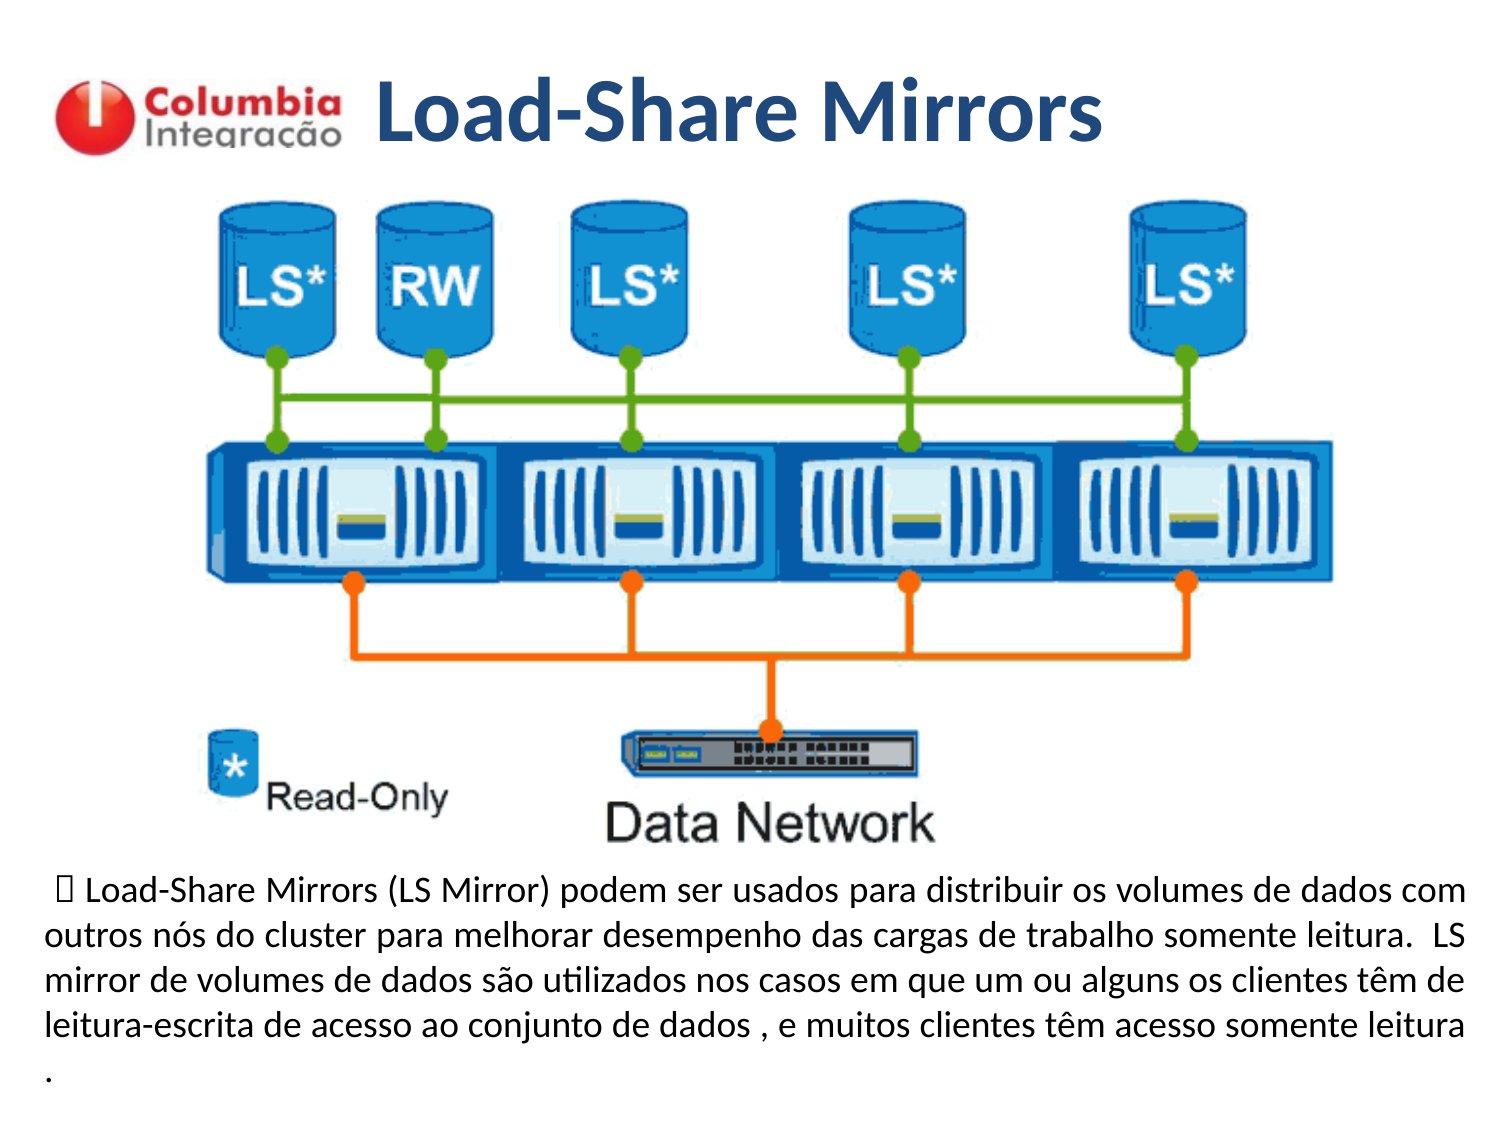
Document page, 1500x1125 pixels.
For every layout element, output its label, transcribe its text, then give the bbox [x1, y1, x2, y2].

title Load-Share Mirrors [360, 42, 1500, 279]
text_box  Load-Share Mirrors (LS Mirror) podem ser usados ​​para distribuir os volumes de dados com outros nós do cluster para melhorar desempenho das cargas de trabalho somente leitura. LS mirror de volumes de dados são utilizados nos casos em que um ou alguns os clientes têm de leitura-escrita de acesso ao conjunto de dados , e muitos clientes têm acesso somente leitura . [29, 857, 1483, 1098]
picture [53, 78, 1353, 888]
